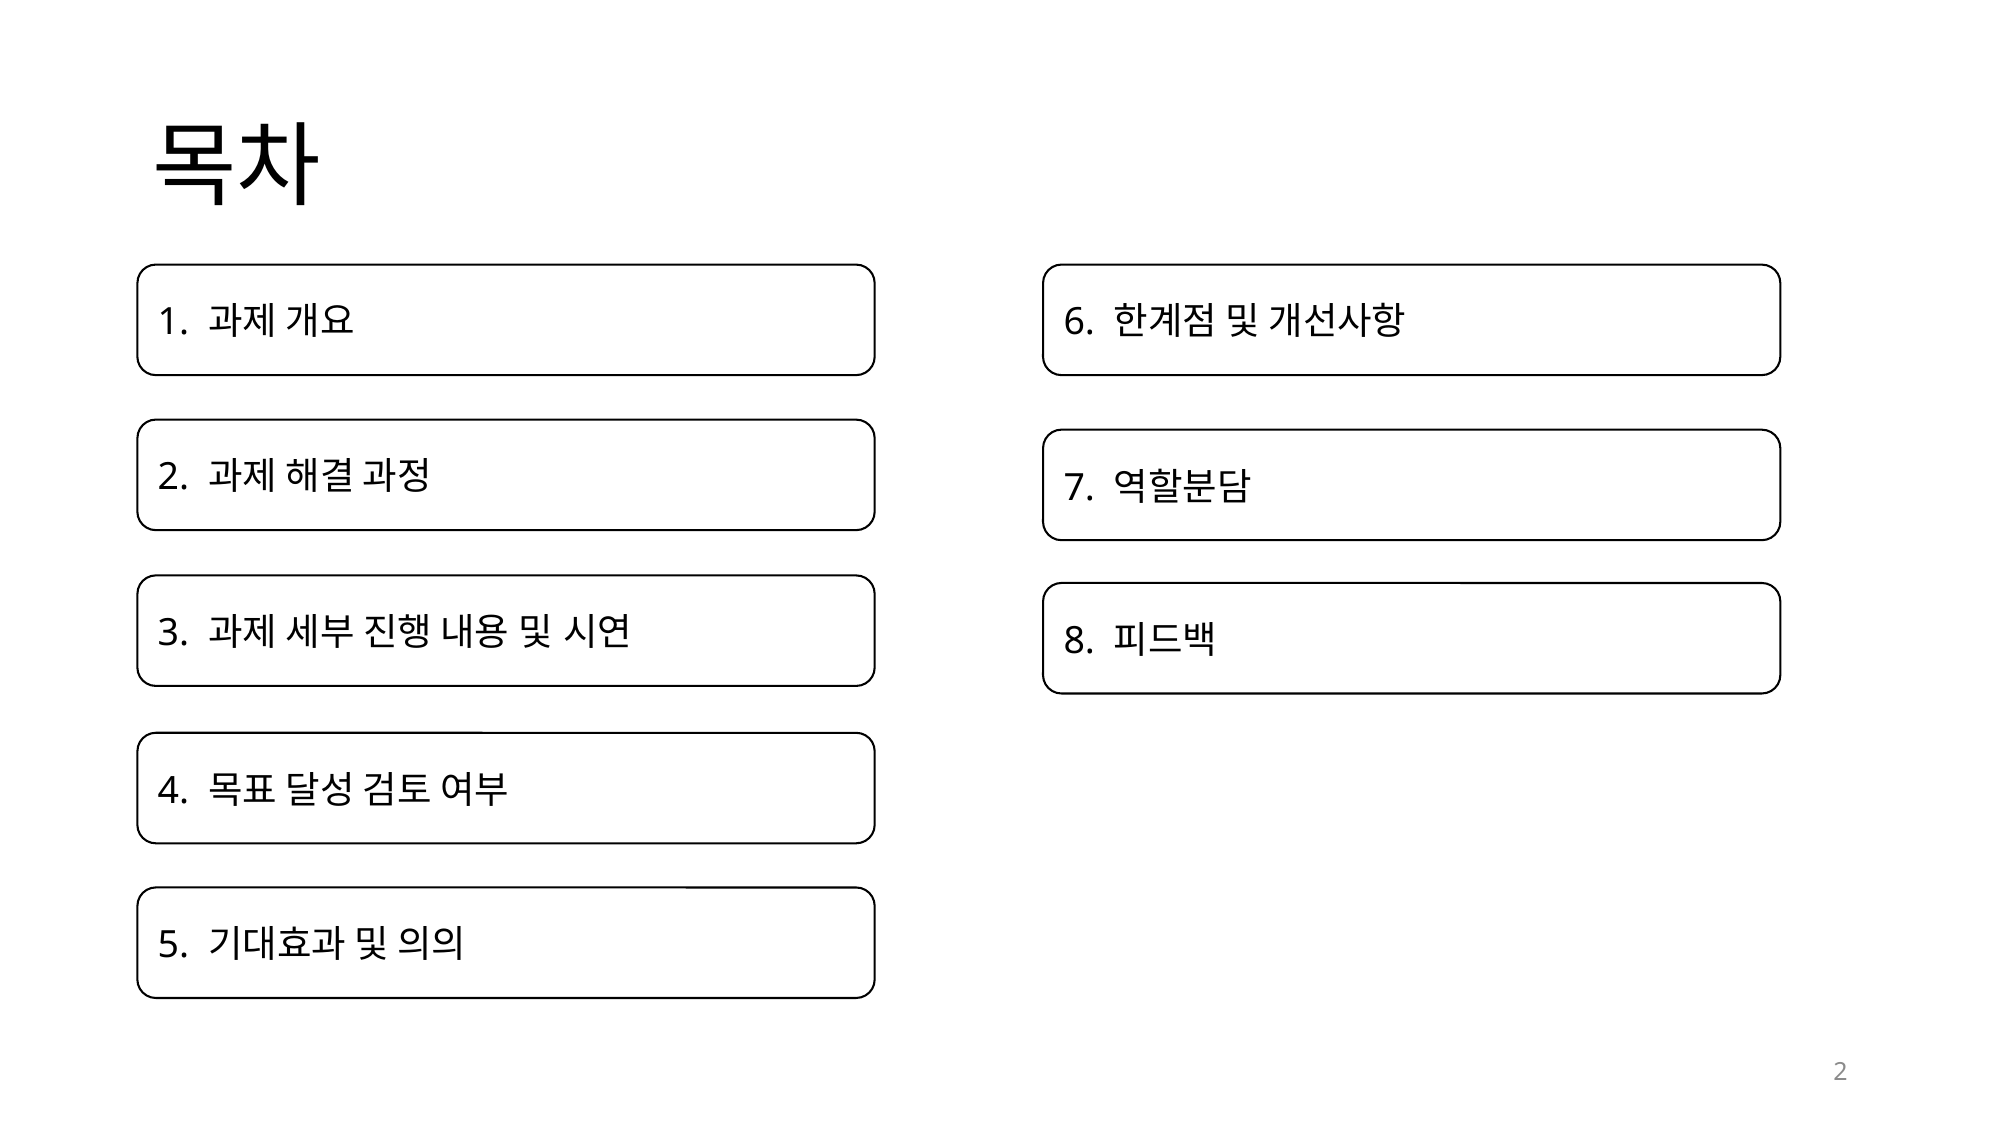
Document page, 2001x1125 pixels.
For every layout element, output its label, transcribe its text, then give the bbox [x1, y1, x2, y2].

title 목차 [137, 59, 1863, 278]
text_box 5. 기대효과 및 의의 [136, 886, 876, 1000]
slide_number 2 [1412, 1042, 1863, 1103]
text_box 6. 한계점 및 개선사항 [1041, 263, 1782, 377]
text_box 7. 역할분담 [1041, 428, 1782, 542]
text_box 2. 과제 해결 과정 [136, 418, 876, 532]
text_box 3. 과제 세부 진행 내용 및 시연 [136, 574, 876, 687]
text_box 8. 피드백 [1041, 581, 1782, 695]
text_box 4. 목표 달성 검토 여부 [136, 731, 876, 845]
text_box 1. 과제 개요 [136, 263, 876, 377]
